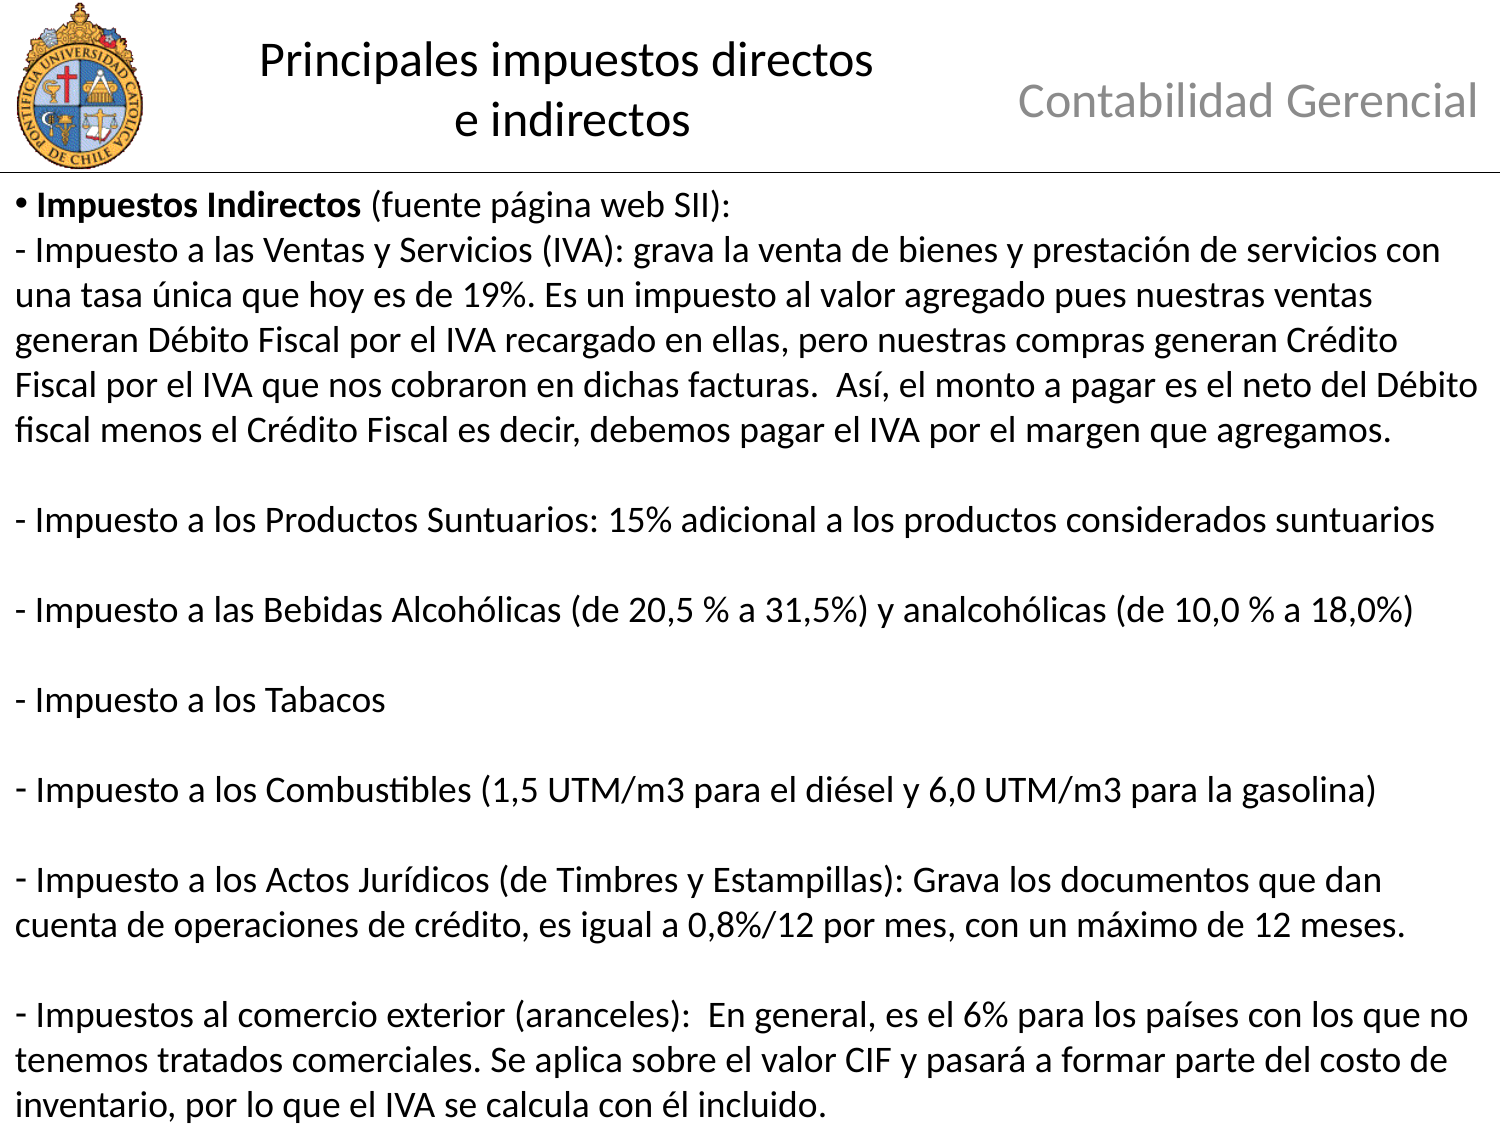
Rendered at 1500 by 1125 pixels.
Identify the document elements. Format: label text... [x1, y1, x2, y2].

subtitle Contabilidad Gerencial [998, 0, 1500, 172]
text_box Impuestos Indirectos (fuente página web SII): - Impuesto a las Ventas y Servicios (IVA): grava la venta de bienes y prestación de servicios con una tasa única que hoy es de 19%. Es un impuesto al valor agregado pues nuestras ventas generan Débito Fiscal por el IVA recargado en ellas, pero nuestras compras generan Crédito Fiscal por el IVA que nos cobraron en dichas facturas. Así, el monto a pagar es el neto del Débito fiscal menos el Crédito Fiscal es decir, debemos pagar el IVA por el margen que agregamos. - Impuesto a los Productos Suntuarios: 15% adicional a los productos considerados suntuarios - Impuesto a las Bebidas Alcohólicas (de 20,5 % a 31,5%) y analcohólicas (de 10,0 % a 18,0%) - Impuesto a los Tabacos Impuesto a los Combustibles (1,5 UTM/m3 para el diésel y 6,0 UTM/m3 para la gasolina) Impuesto a los Actos Jurídicos (de Timbres y Estampillas): Grava los documentos que dan cuenta de operaciones de crédito, es igual a 0,8%/12 por mes, con un máximo de 12 meses. Impuestos al comercio exterior (aranceles): En general, es el 6% para los países con los que no tenemos tratados comerciales. Se aplica sobre el valor CIF y pasará a formar parte del costo de inventario, por lo que el IVA se calcula con él incluido. [0, 177, 1500, 1125]
title Principales impuestos directos e indirectos [160, 0, 998, 172]
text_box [0, 0, 160, 172]
